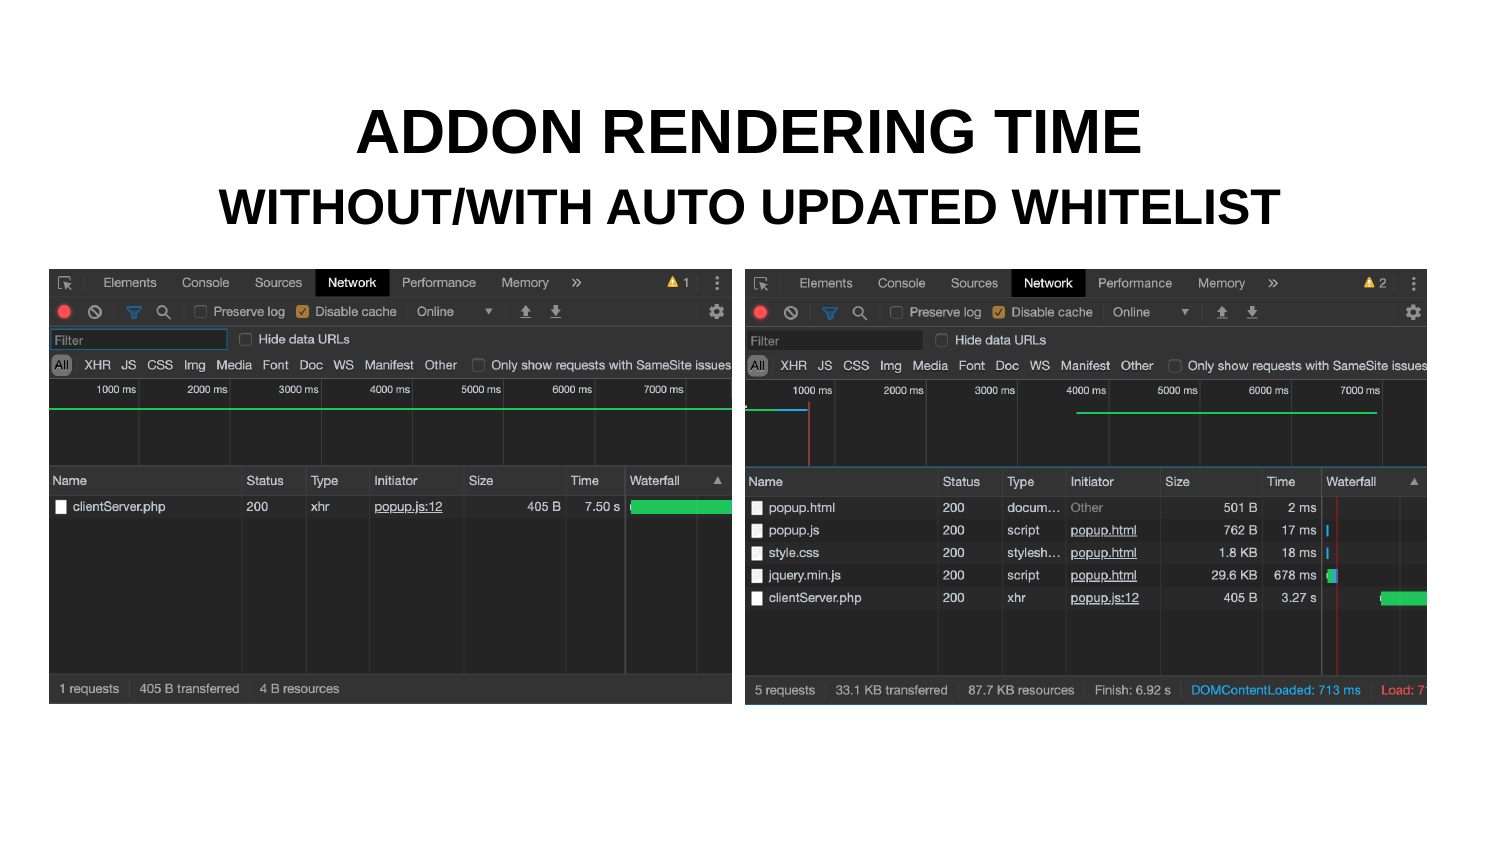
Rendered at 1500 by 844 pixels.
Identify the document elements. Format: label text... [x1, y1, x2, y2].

title ADDON RENDERING TIME WITHOUT/WITH AUTO UPDATED WHITELIST [190, 69, 1310, 250]
picture [49, 269, 732, 705]
picture [744, 269, 1427, 706]
